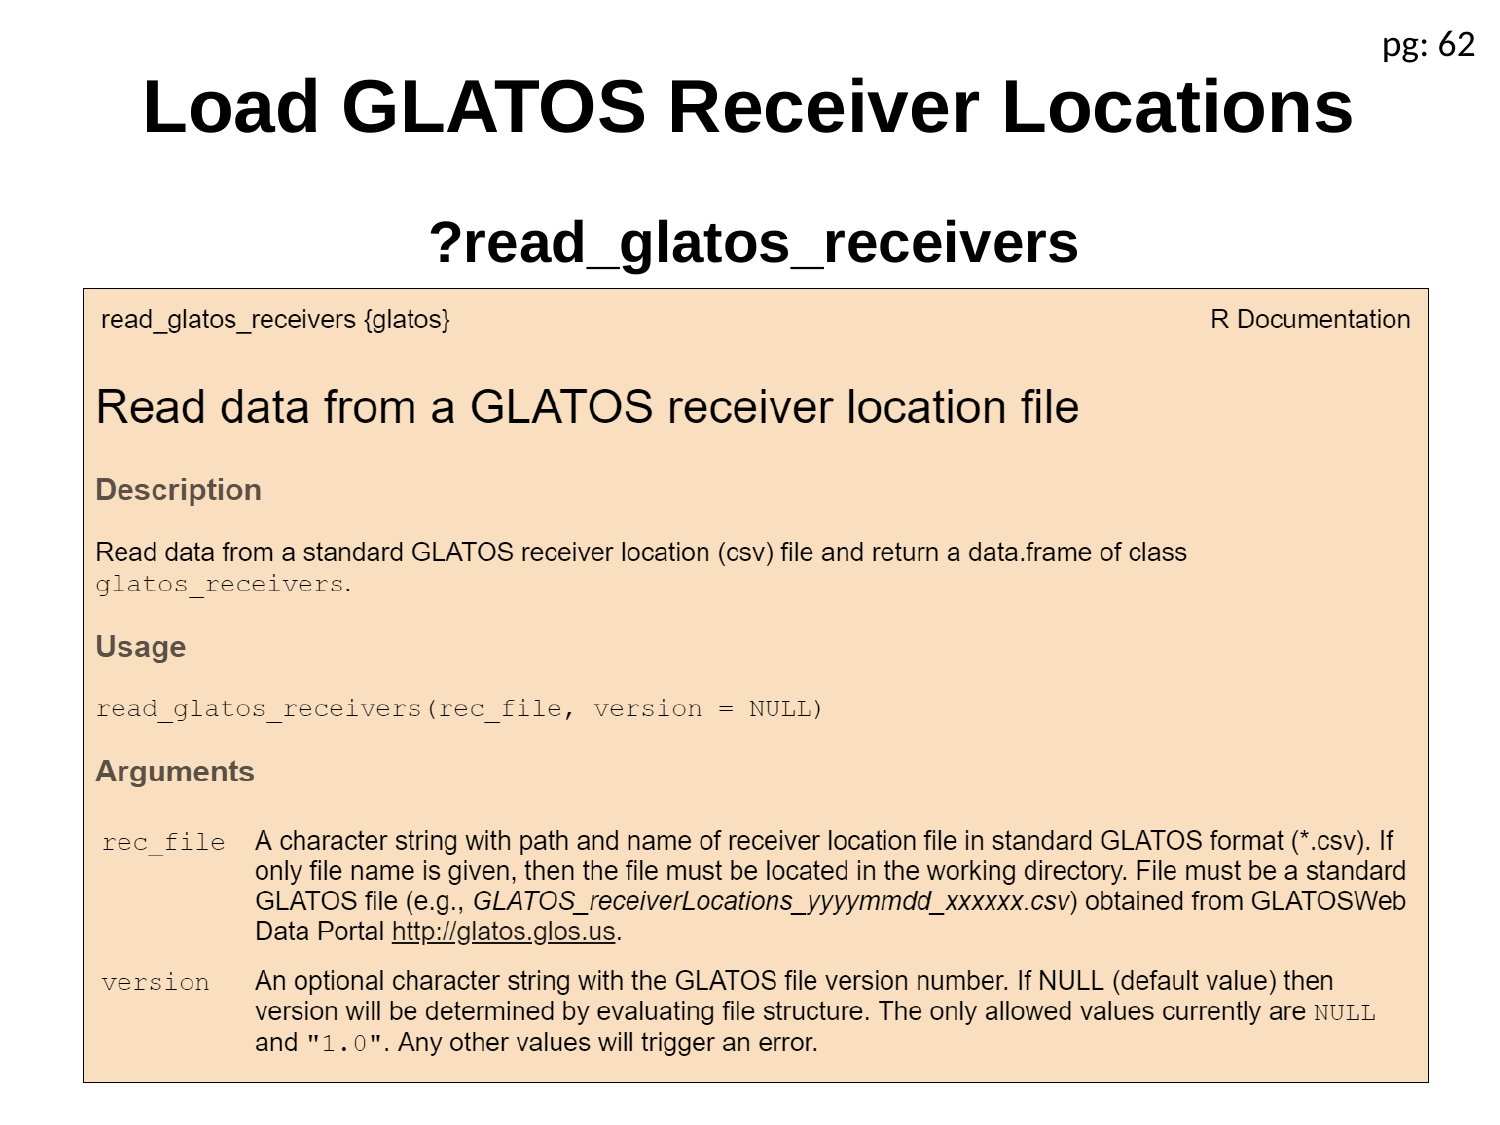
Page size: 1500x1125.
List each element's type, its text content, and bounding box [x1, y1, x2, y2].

text_box pg: 62 [1367, 11, 1491, 71]
text_box Load GLATOS Receiver Locations [42, 50, 1457, 156]
picture [83, 288, 1429, 1083]
text_box ?read_glatos_receivers [403, 196, 1096, 282]
